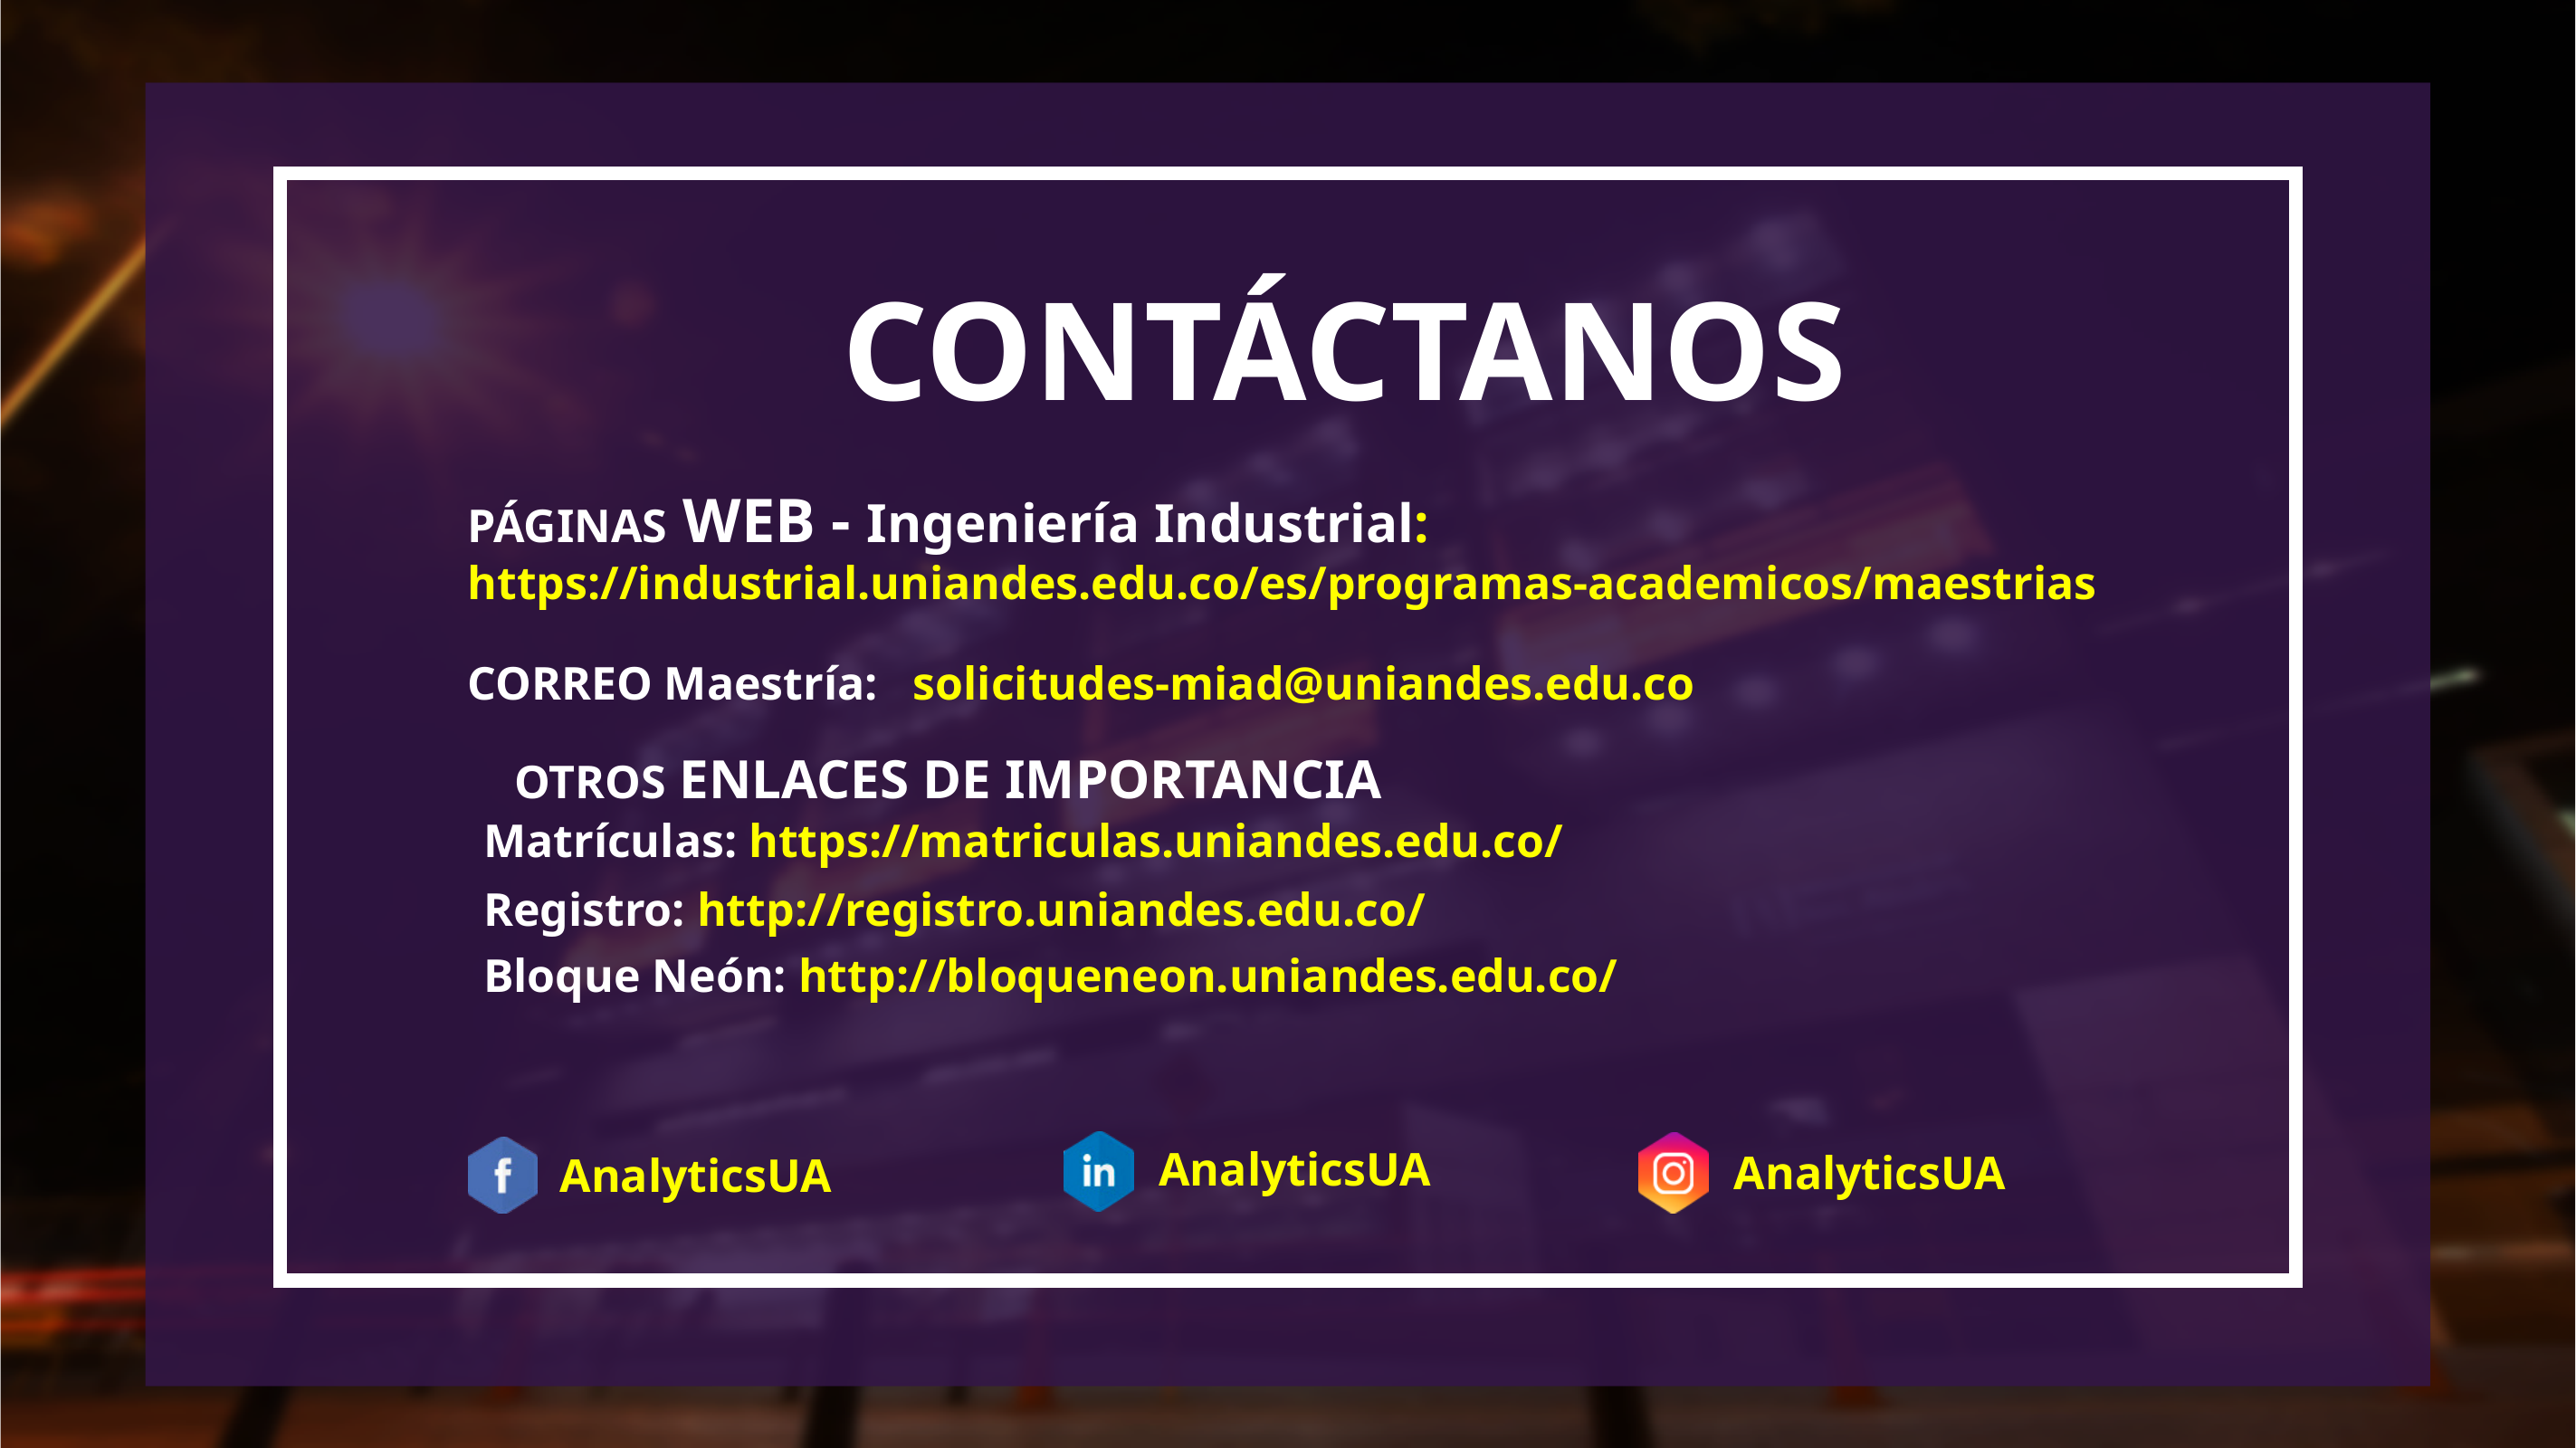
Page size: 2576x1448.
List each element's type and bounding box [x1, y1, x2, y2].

text_box [1638, 1132, 2527, 1214]
text_box [468, 1137, 876, 1214]
picture [0, 0, 2576, 1448]
text_box [1064, 1131, 1494, 1212]
